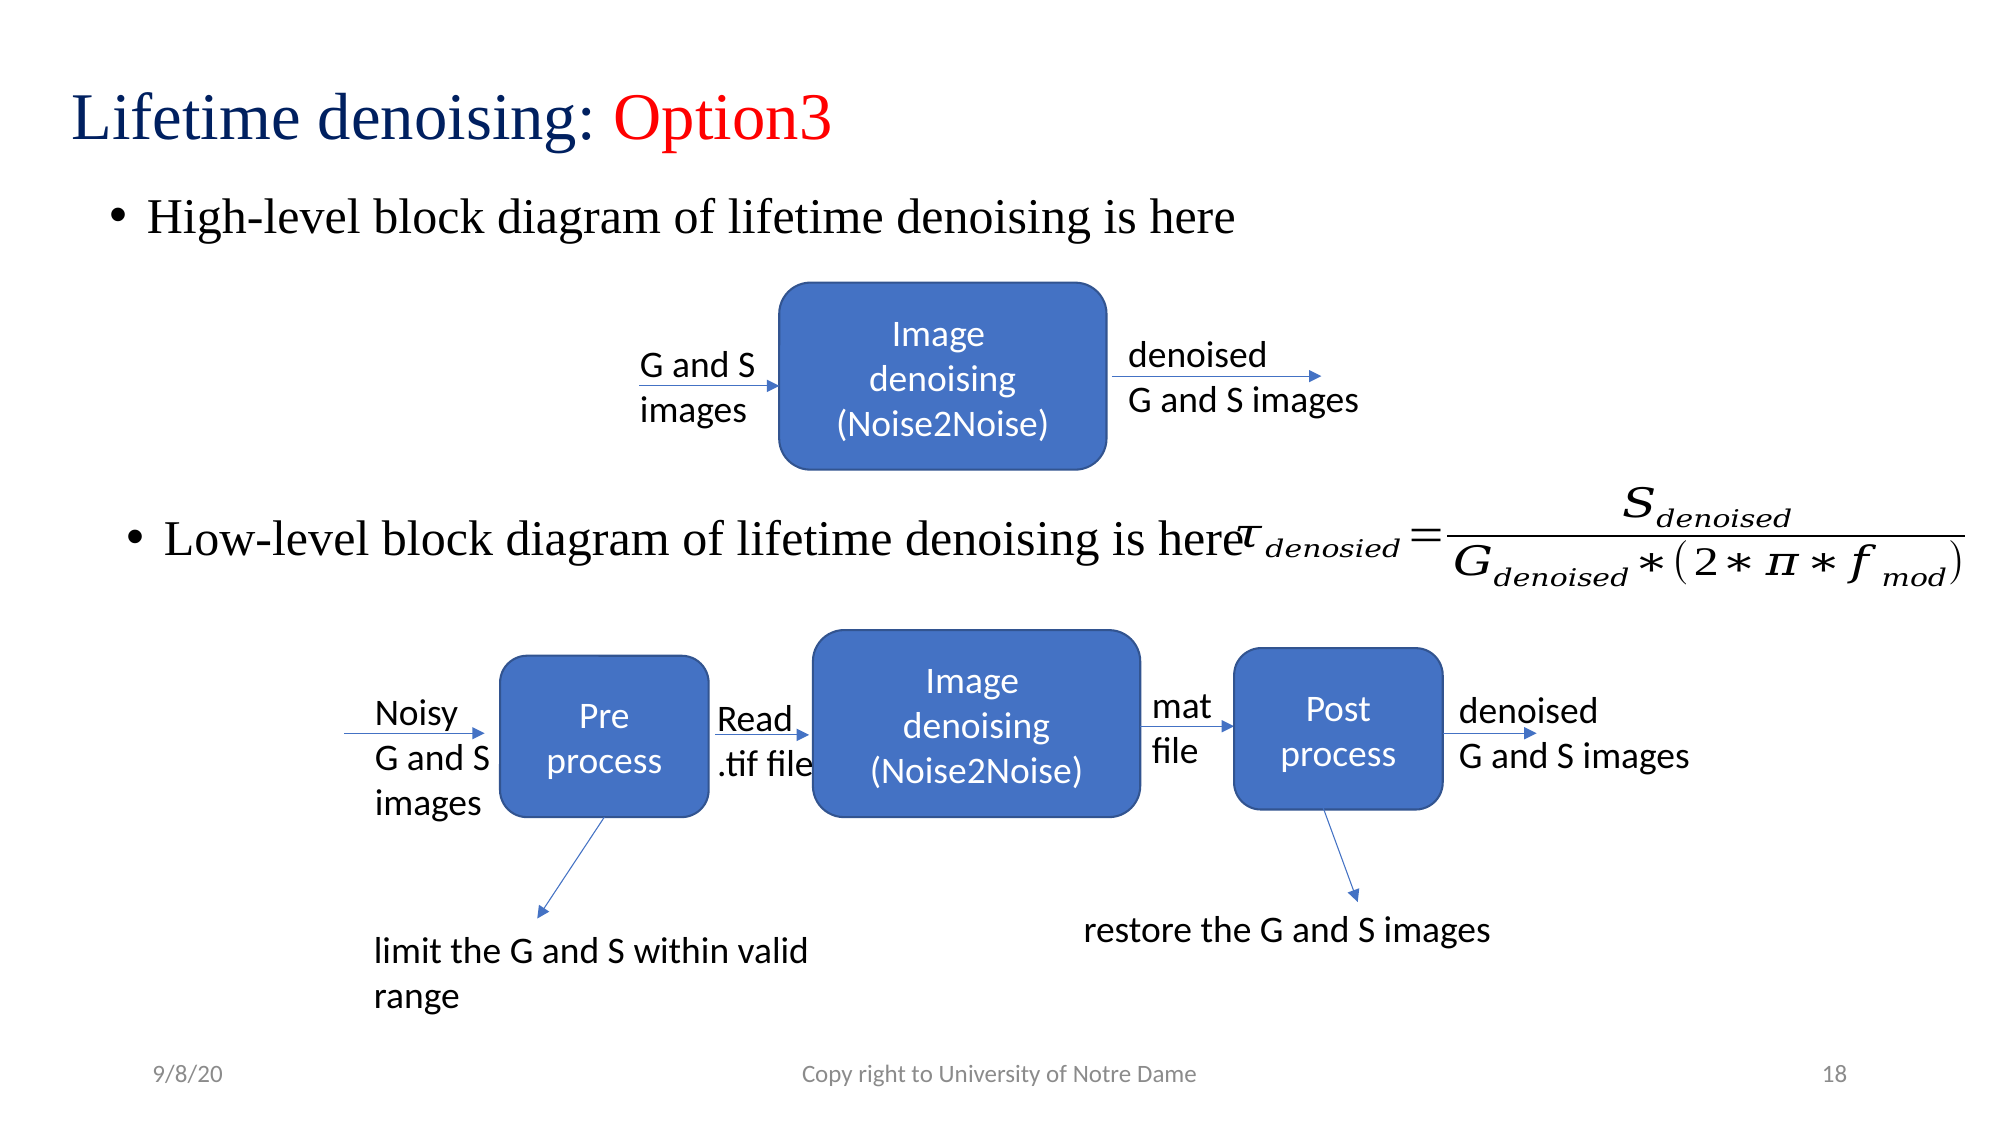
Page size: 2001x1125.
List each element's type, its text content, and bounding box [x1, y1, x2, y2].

text_box Low-level block diagram of lifetime denoising is here [111, 505, 1842, 621]
list High-level block diagram of lifetime denoising is here [94, 183, 1825, 298]
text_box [344, 630, 1707, 1025]
footer Copy right to University of Notre Dame [662, 1042, 1338, 1103]
title Lifetime denoising: Option3 [56, 40, 1863, 196]
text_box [624, 282, 1376, 470]
slide_number 18 [1412, 1042, 1863, 1103]
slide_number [137, 1042, 588, 1103]
